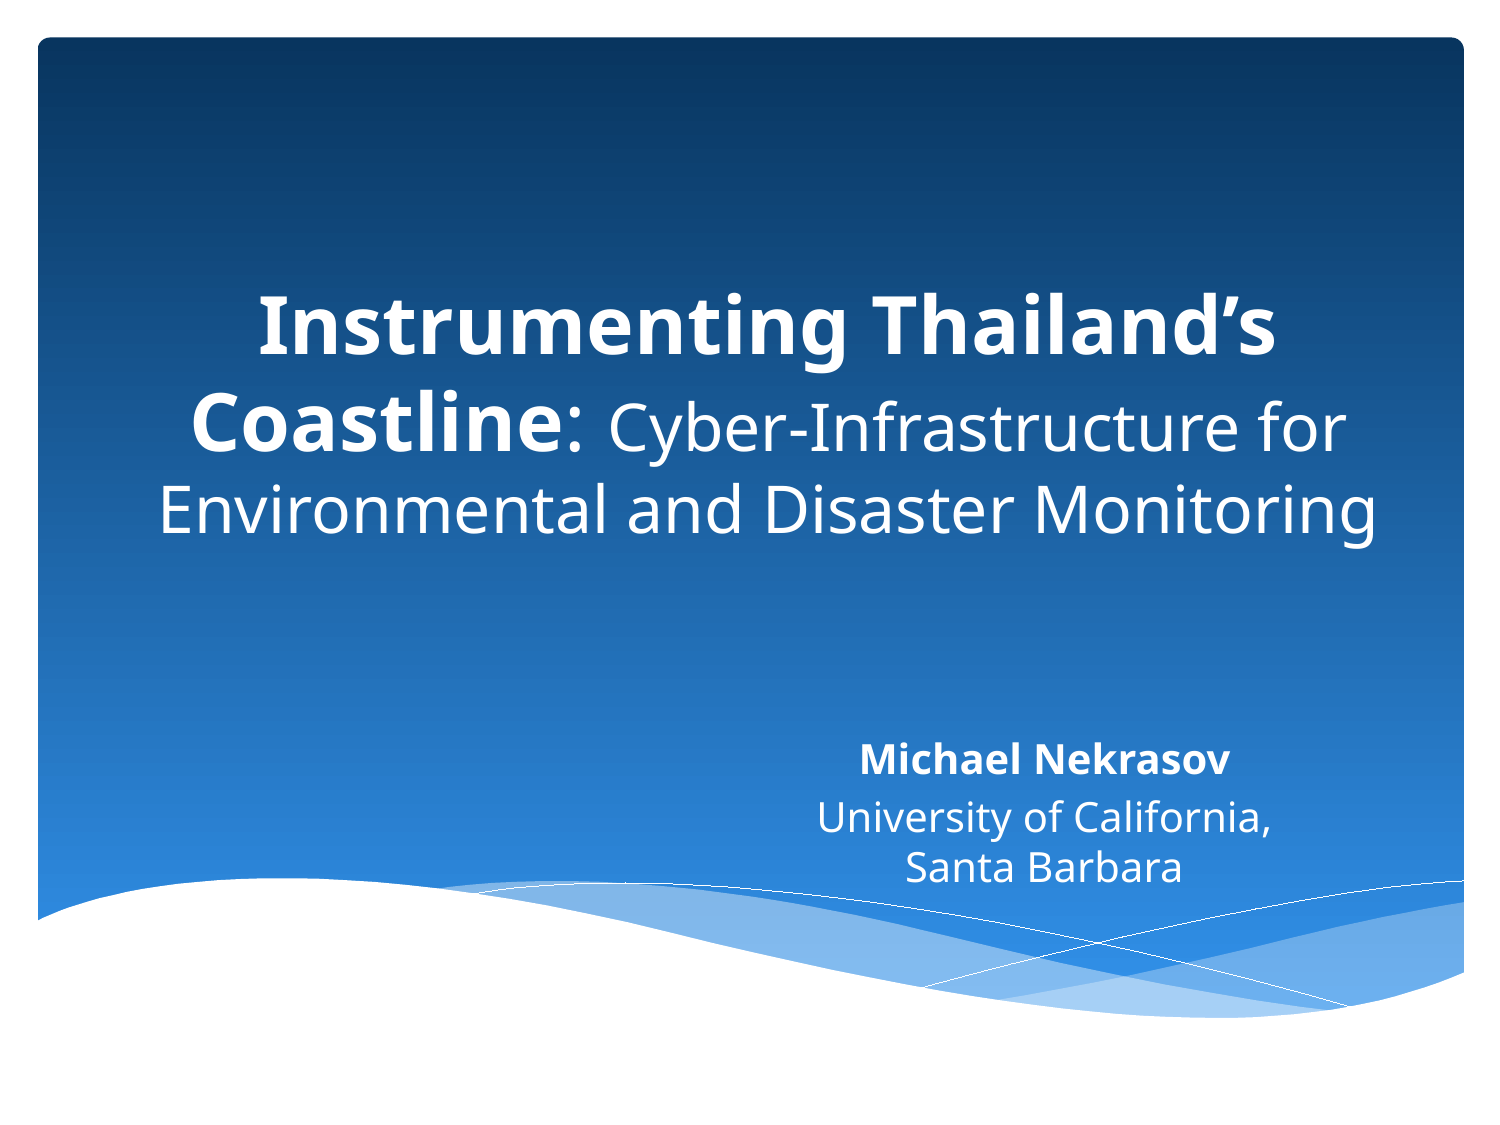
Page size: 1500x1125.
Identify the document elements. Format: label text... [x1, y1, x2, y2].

subtitle Michael Nekrasov University of California, Santa Barbara [776, 725, 1313, 933]
title Instrumenting Thailand’s Coastline: Cyber-Infrastructure for Environmental and Disaster Monitoring [112, 262, 1425, 555]
